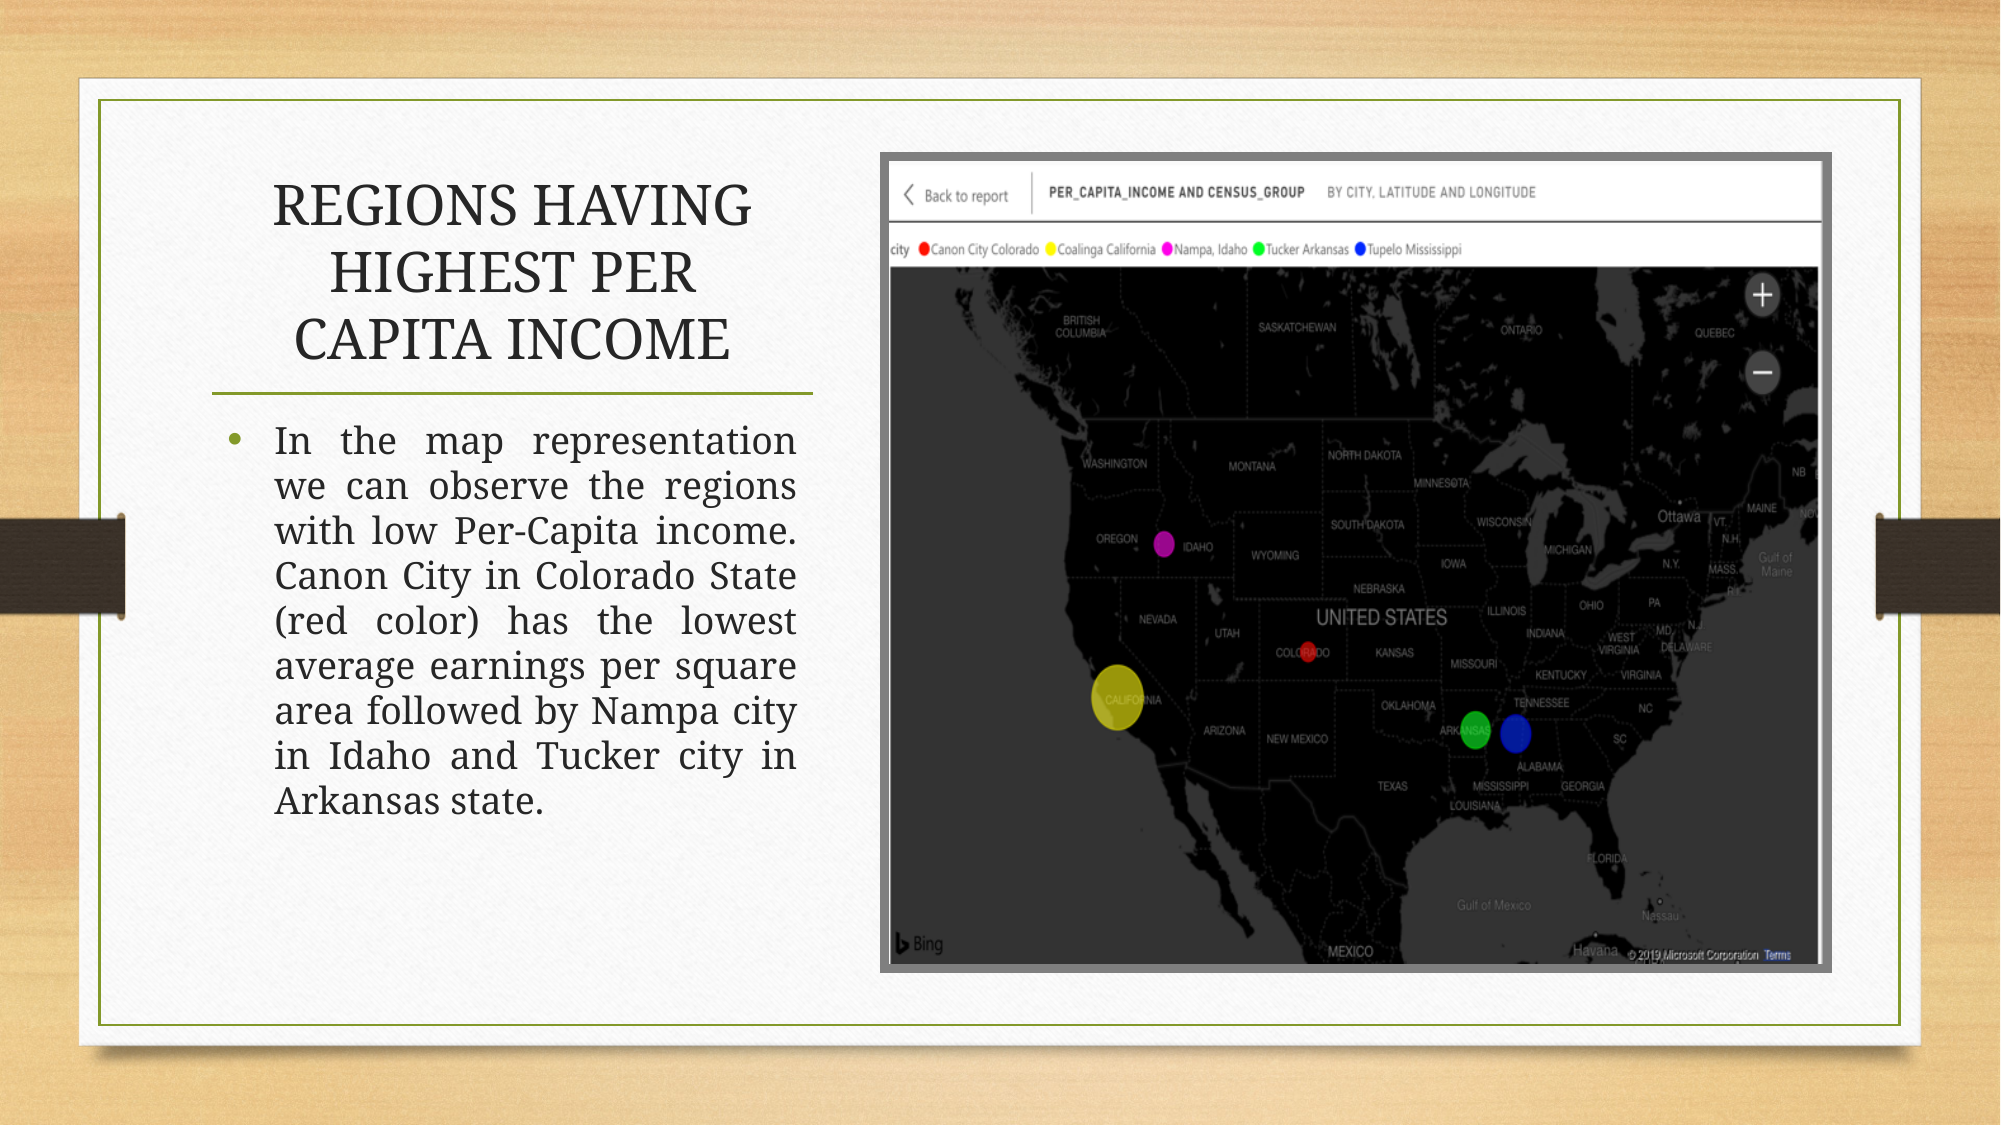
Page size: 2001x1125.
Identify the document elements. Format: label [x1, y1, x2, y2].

text_box [0, 0, 2000, 1125]
picture [888, 160, 1823, 965]
